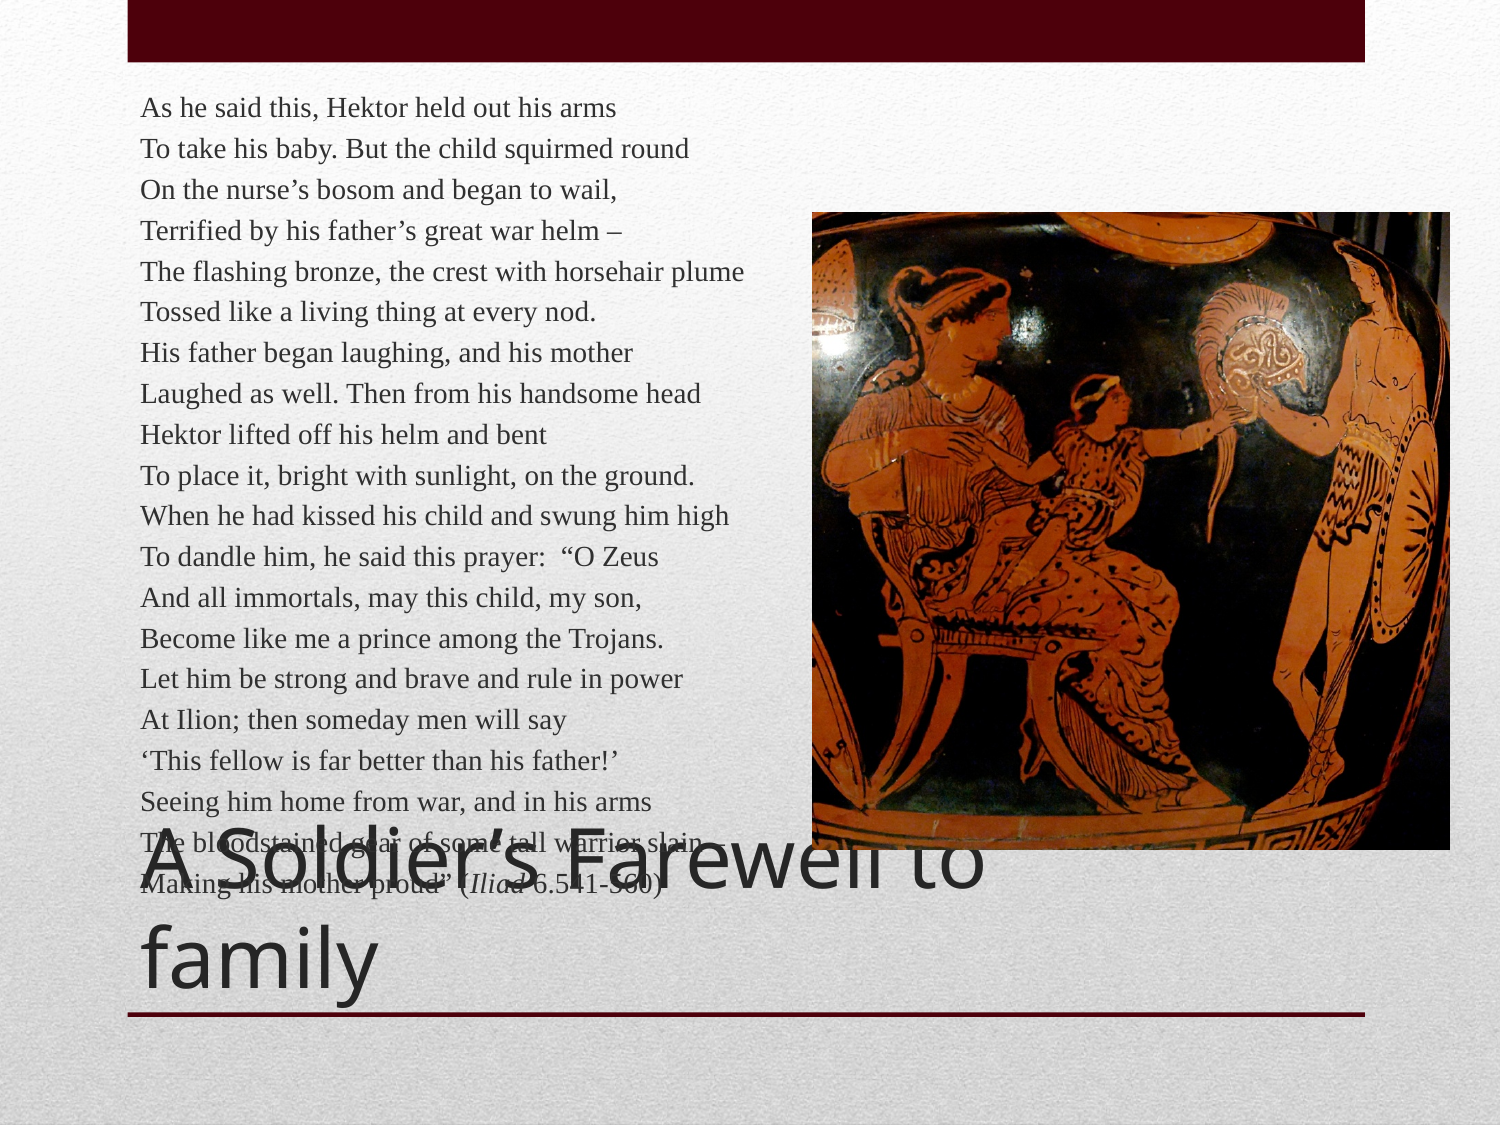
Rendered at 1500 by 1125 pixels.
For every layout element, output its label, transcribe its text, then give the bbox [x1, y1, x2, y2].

picture [811, 211, 1451, 851]
list As he said this, Hektor held out his arms To take his baby. But the child squirmed round On the nurse’s bosom and began to wail, Terrified by his father’s great war helm – The flashing bronze, the crest with horsehair plume Tossed like a living thing at every nod. His father began laughing, and his mother Laughed as well. Then from his handsome head Hektor lifted off his helm and bent To place it, bright with sunlight, on the ground. When he had kissed his child and swung him high To dandle him, he said this prayer: “O Zeus And all immortals, may this child, my son, Become like me a prince among the Trojans. Let him be strong and brave and rule in power At Ilion; then someday men will say ‘This fellow is far better than his father!’ Seeing him home from war, and in his arms The bloodstained gear of some tall warrior slain – Making his mother proud” (Iliad 6.541-560) [125, 112, 800, 875]
title A Soldier’s Farewell to family [125, 750, 1238, 1013]
